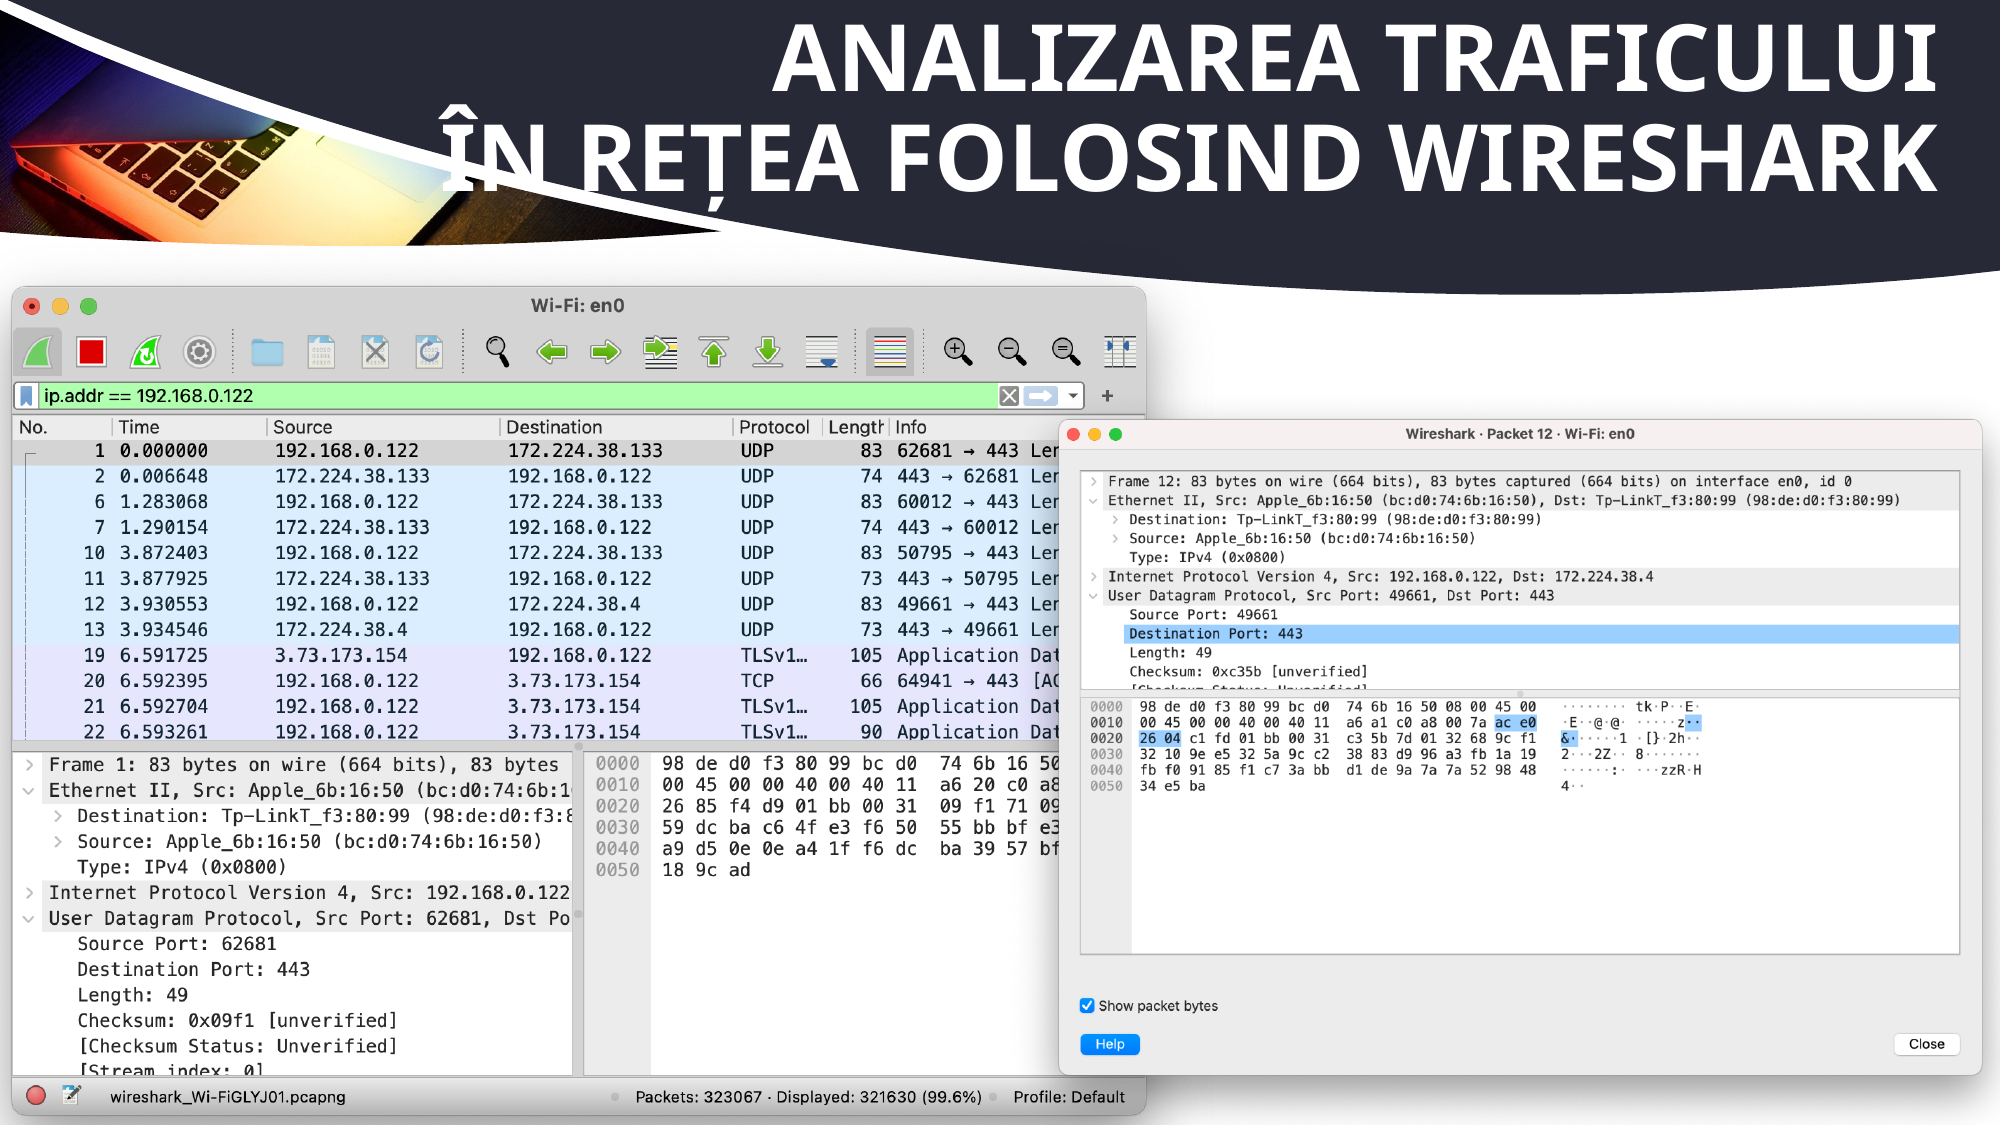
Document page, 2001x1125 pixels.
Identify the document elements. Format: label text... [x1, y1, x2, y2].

picture [0, 9, 2000, 1125]
title Analizarea traficului în rețea folosind Wireshark [137, 2, 2000, 220]
